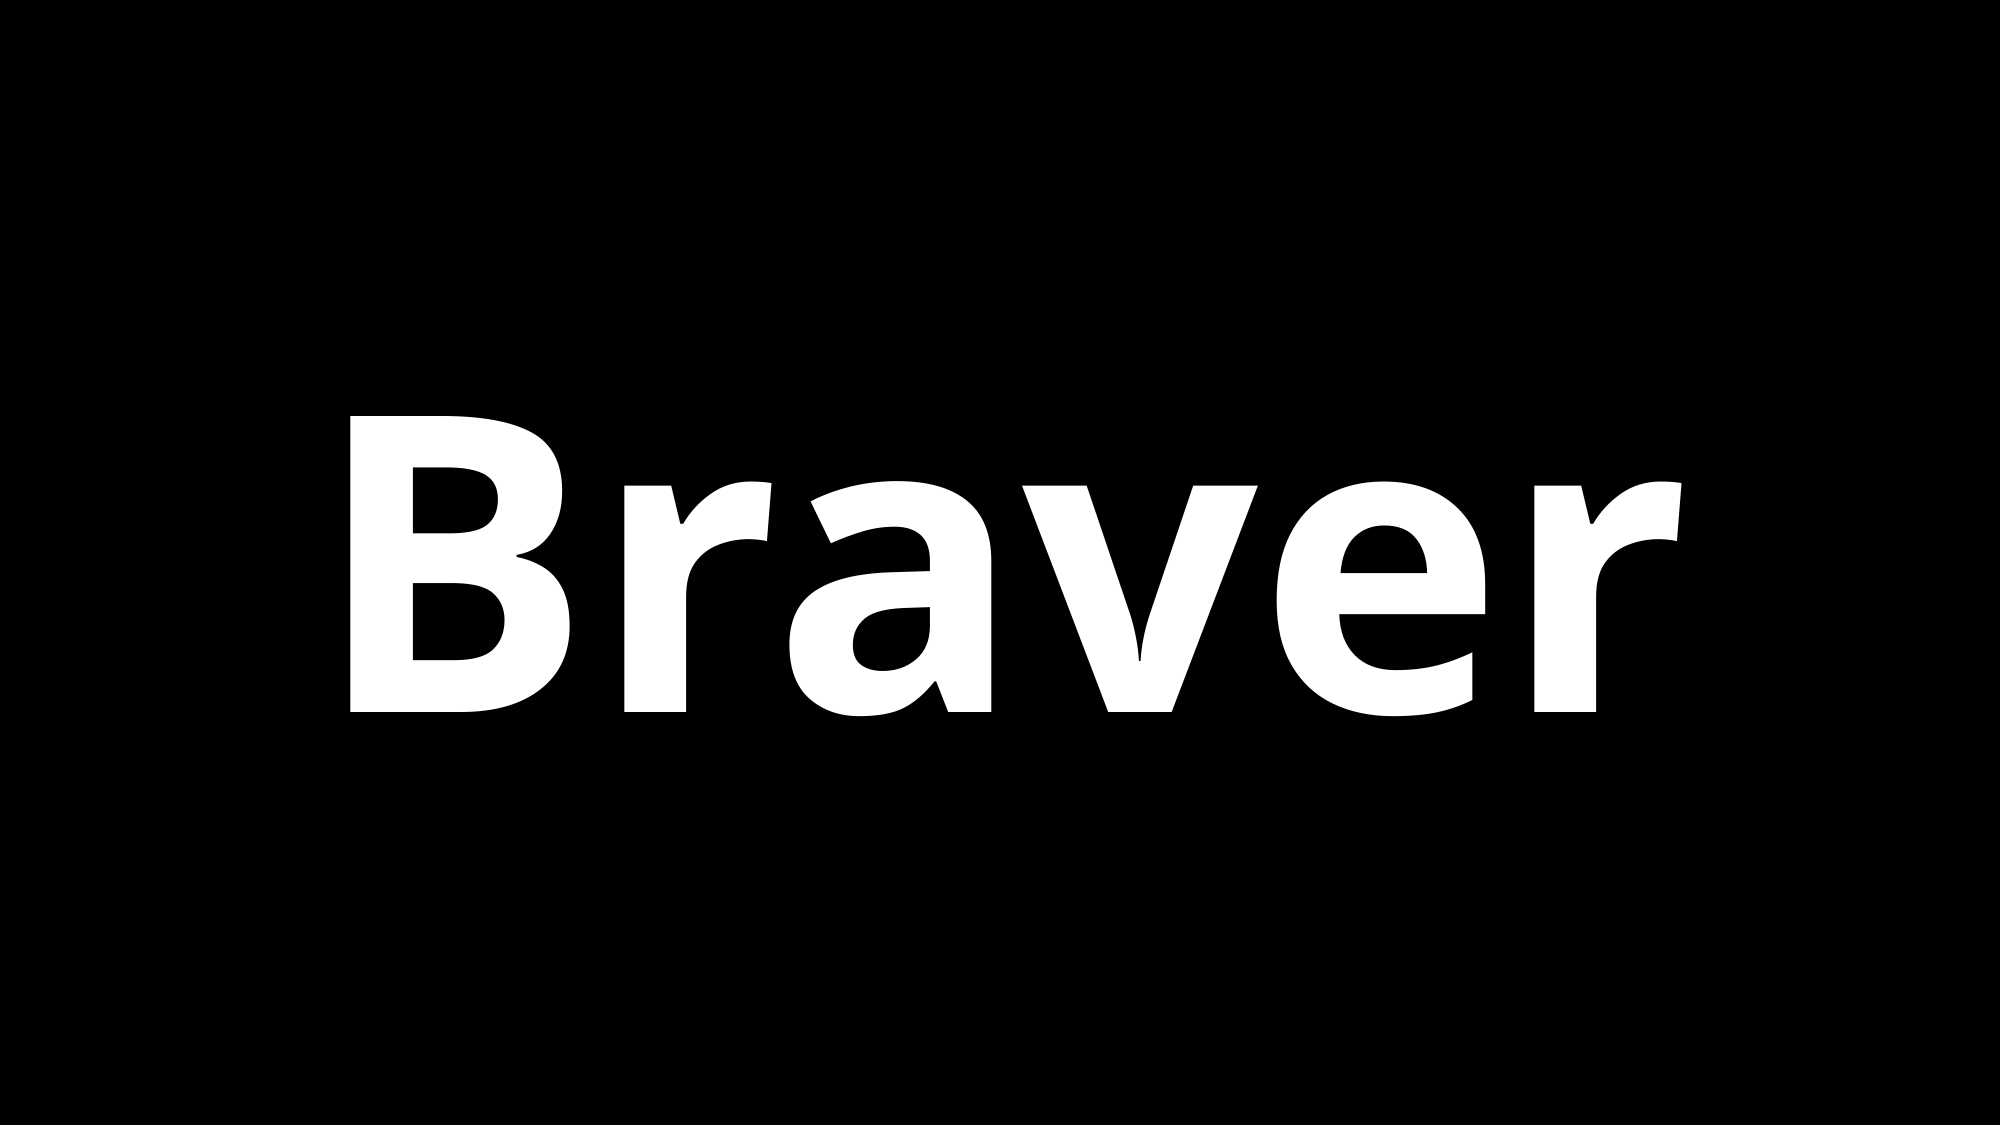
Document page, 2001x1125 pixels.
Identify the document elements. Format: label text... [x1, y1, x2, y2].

title Braver [157, 279, 1848, 879]
